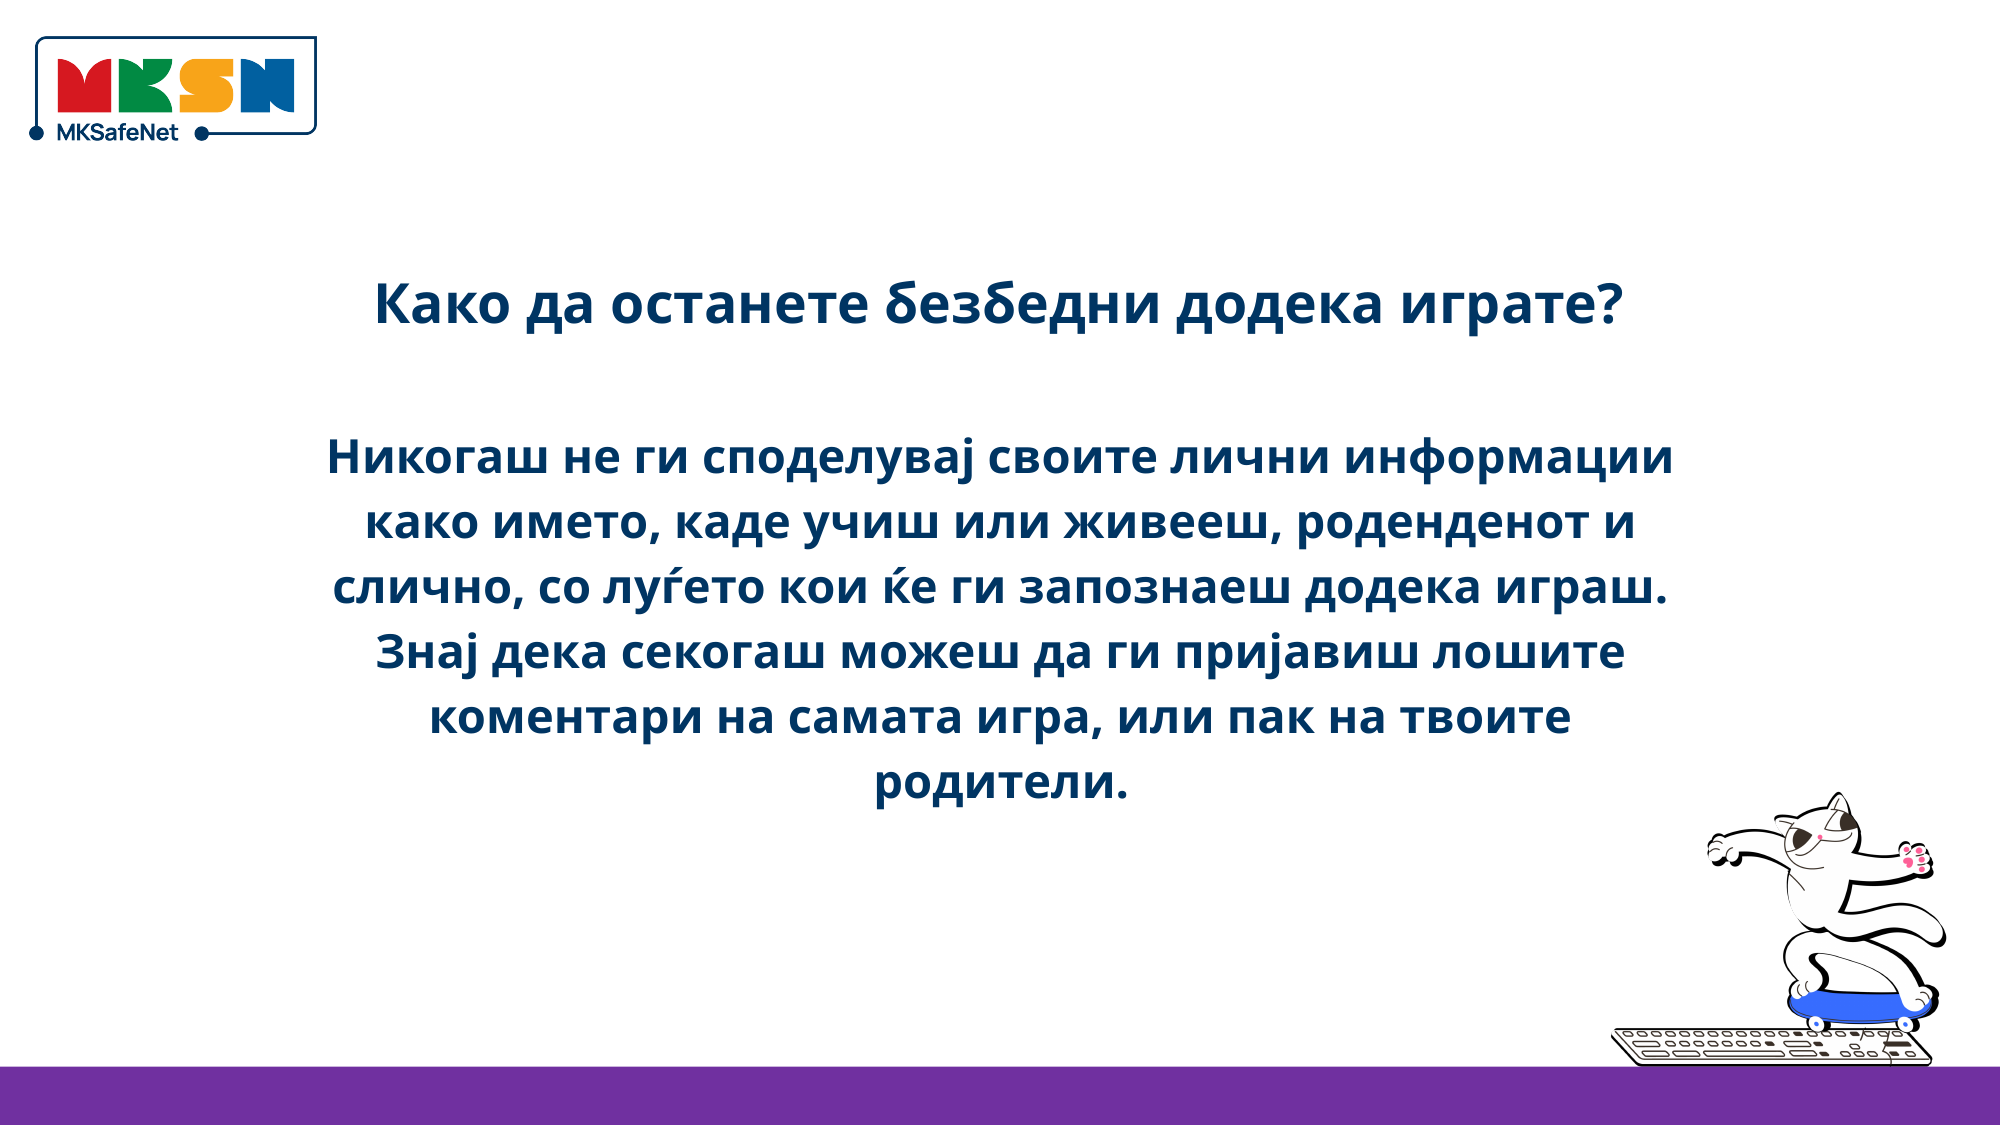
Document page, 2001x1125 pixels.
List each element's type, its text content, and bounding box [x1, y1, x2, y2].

text_box [0, 1066, 2000, 1125]
text_box Никогаш не ги споделувај своите лични информации како името, каде учиш или живееш, роденденот и слично, со луѓето кои ќе ги запознаеш додека играш. Знај дека секогаш можеш да ги пријавиш лошите коментари на самата игра, или пак на твоите родители. [314, 411, 1686, 873]
picture [1590, 789, 1952, 1070]
text_box Како да останете безбедни додека играте? [59, 211, 1938, 335]
picture [29, 35, 317, 141]
